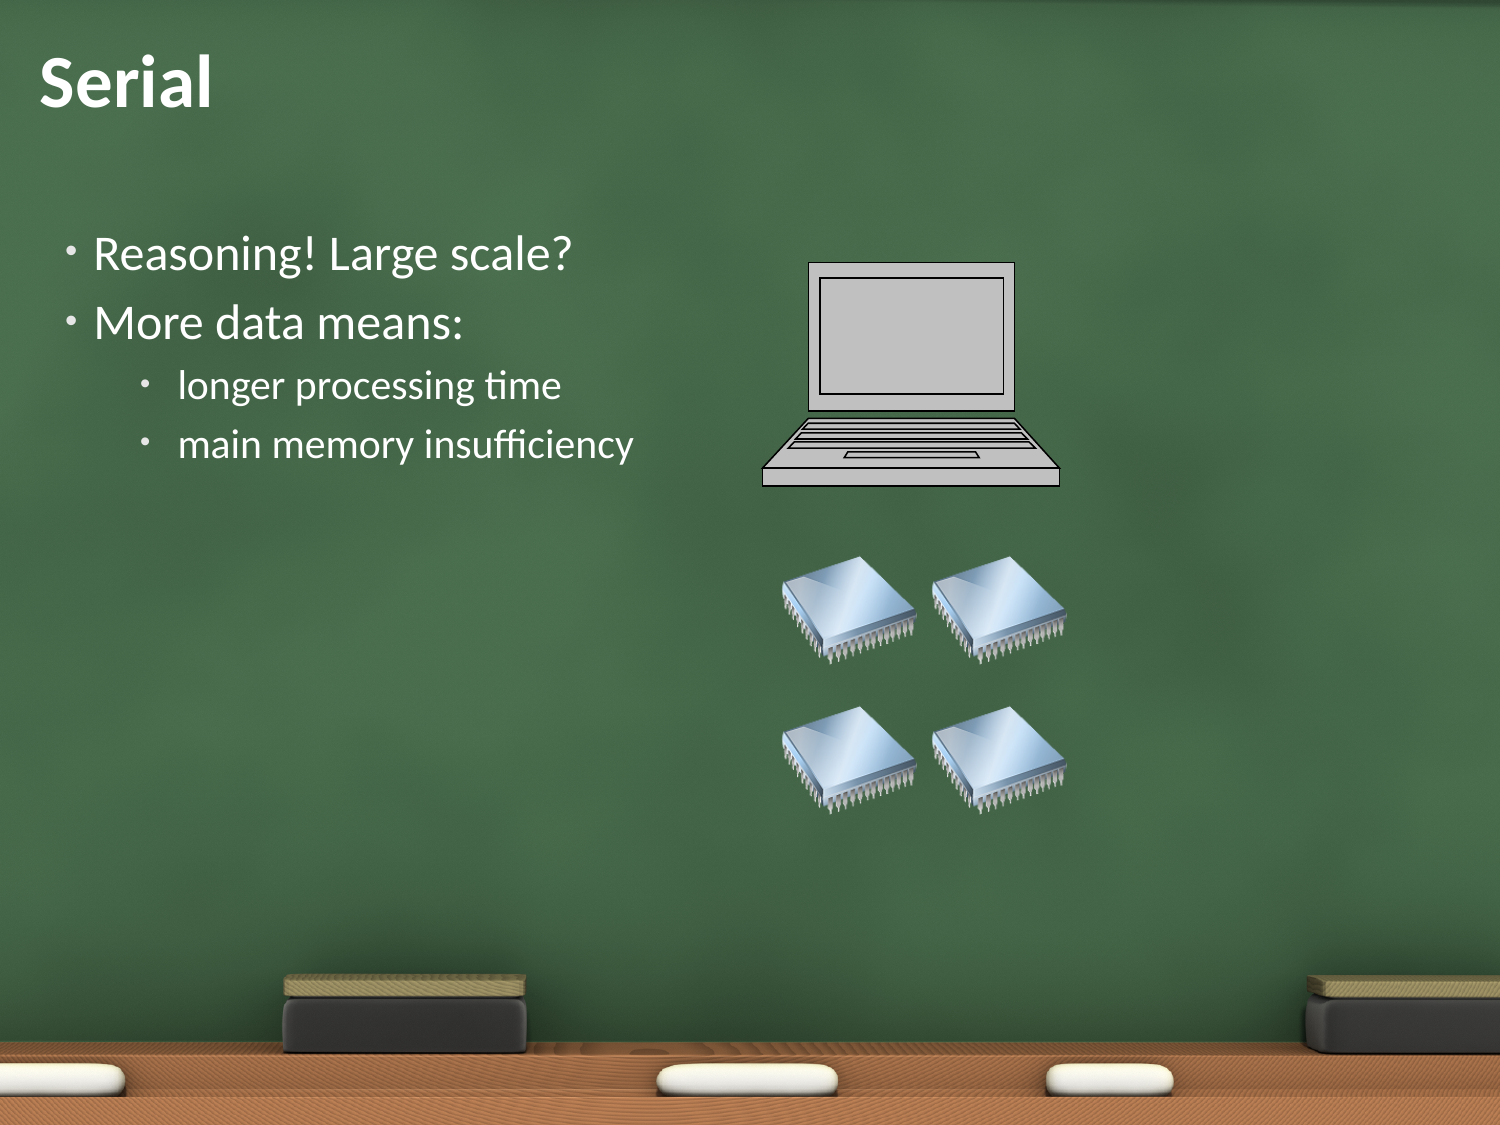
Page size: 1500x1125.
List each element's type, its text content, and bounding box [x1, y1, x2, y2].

title Serial [24, 24, 1375, 130]
list Reasoning! Large scale? More data means: longer processing time main memory insufficiency [50, 212, 713, 955]
text_box [808, 262, 1015, 411]
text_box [774, 536, 1076, 838]
picture [0, 0, 1500, 1125]
text_box [762, 418, 1060, 486]
